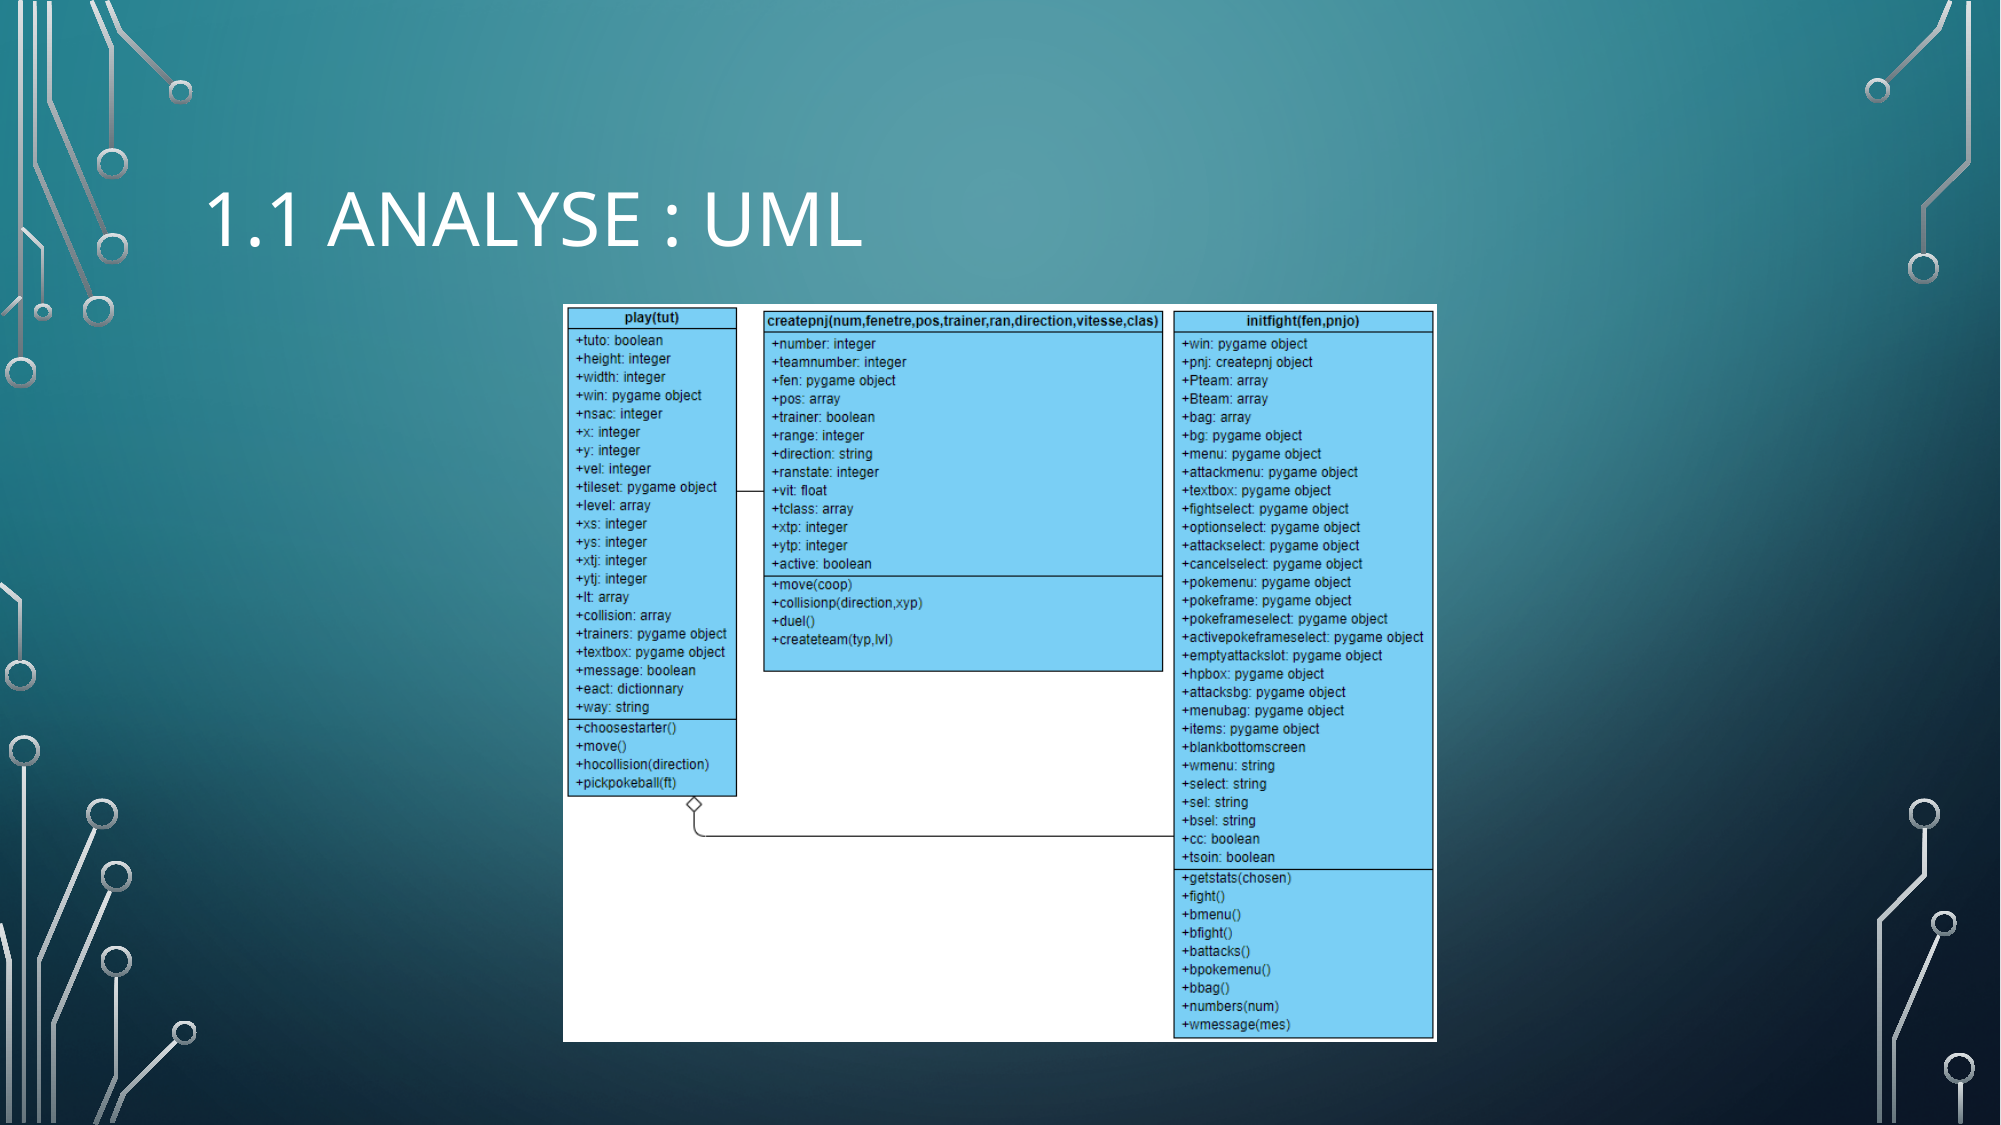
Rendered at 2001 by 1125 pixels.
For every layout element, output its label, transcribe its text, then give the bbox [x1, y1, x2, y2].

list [562, 304, 1437, 1042]
title 1.1 Analyse : UML [187, 101, 1813, 344]
